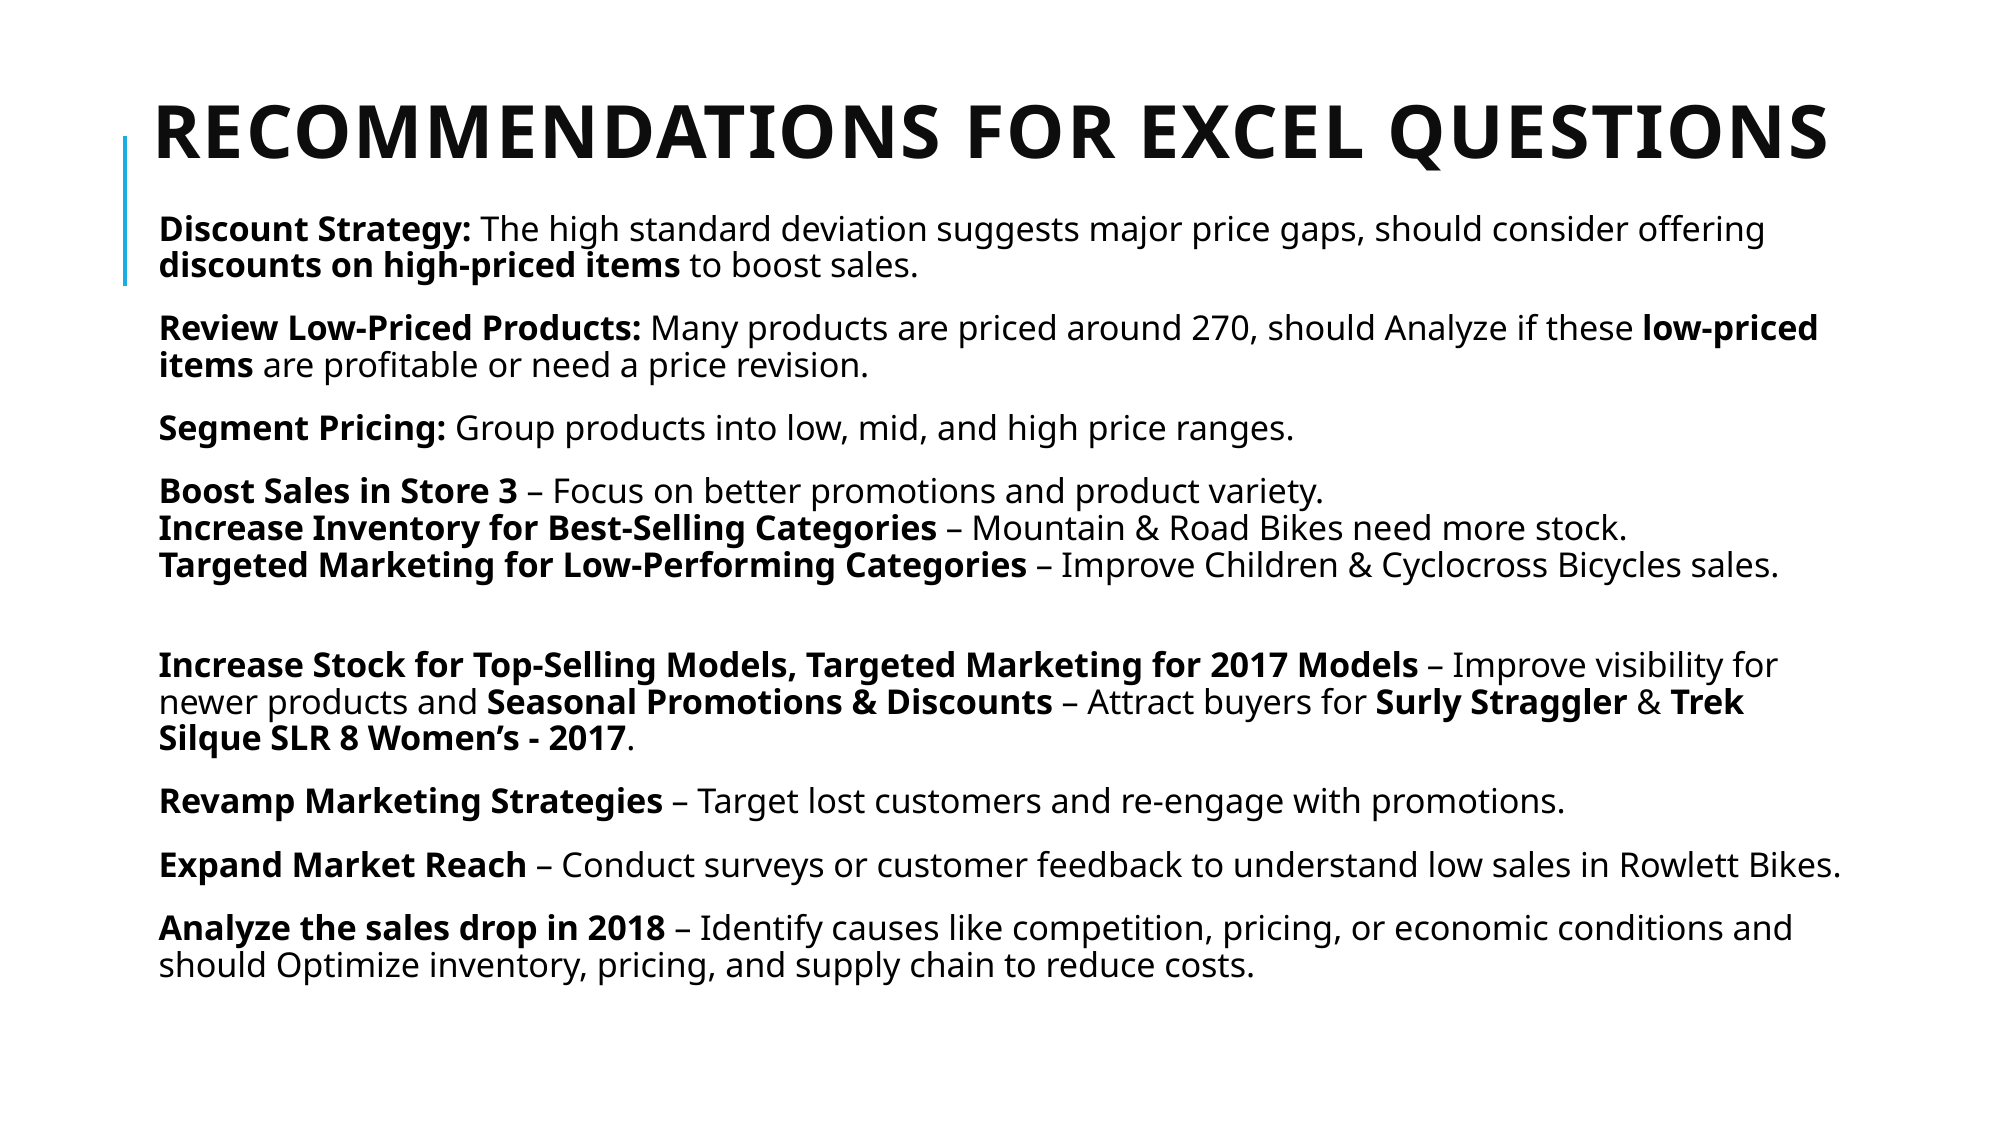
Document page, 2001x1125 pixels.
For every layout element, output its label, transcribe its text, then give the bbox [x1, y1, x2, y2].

title Recommendations for Excel Questions [137, 59, 1863, 204]
list Discount Strategy: The high standard deviation suggests major price gaps, should consider offering discounts on high-priced items to boost sales. Review Low-Priced Products: Many products are priced around 270, should Analyze if these low-priced items are profitable or need a price revision. Segment Pricing: Group products into low, mid, and high price ranges. Boost Sales in Store 3 – Focus on better promotions and product variety. Increase Inventory for Best-Selling Categories – Mountain & Road Bikes need more stock. Targeted Marketing for Low-Performing Categories – Improve Children & Cyclocross Bicycles sales. Increase Stock for Top-Selling Models, Targeted Marketing for 2017 Models – Improve visibility for newer products and Seasonal Promotions & Discounts – Attract buyers for Surly Straggler & Trek Silque SLR 8 Women’s - 2017. Revamp Marketing Strategies – Target lost customers and re-engage with promotions. Expand Market Reach – Conduct surveys or customer feedback to understand low sales in Rowlett Bikes. Analyze the sales drop in 2018 – Identify causes like competition, pricing, or economic conditions and should Optimize inventory, pricing, and supply chain to reduce costs. [137, 204, 1863, 1014]
